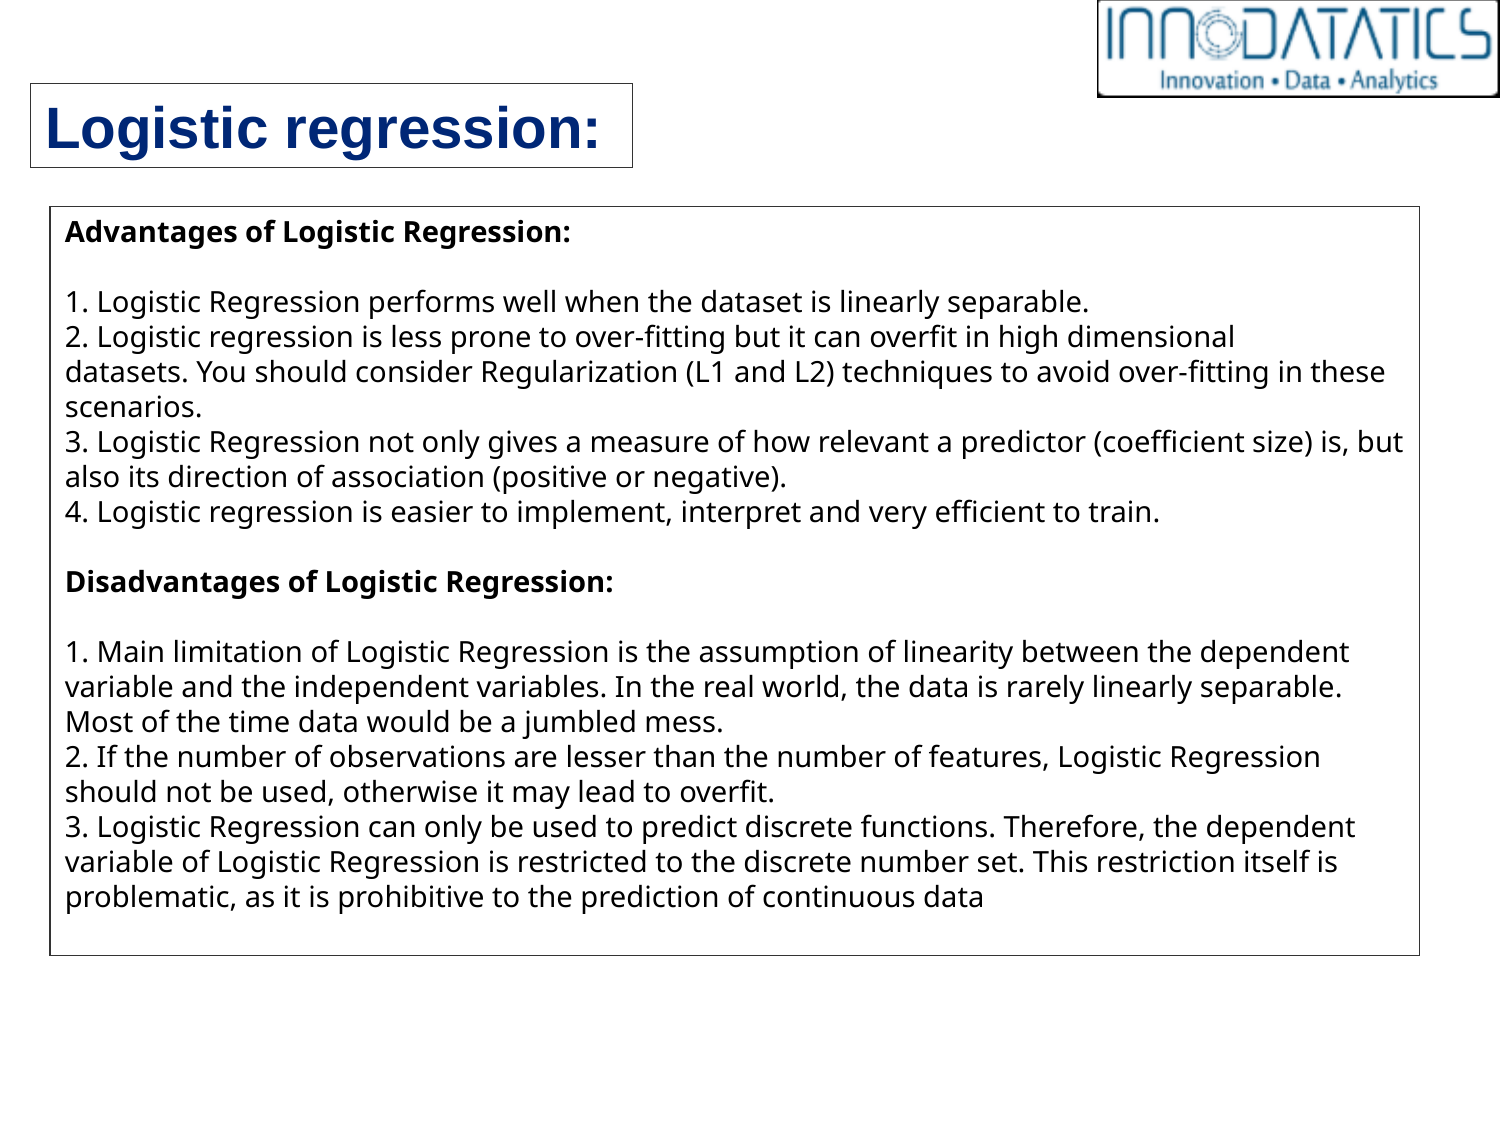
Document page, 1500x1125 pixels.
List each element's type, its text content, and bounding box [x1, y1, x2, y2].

text_box Advantages of Logistic Regression: 1. Logistic Regression performs well when the dataset is linearly separable. 2. Logistic regression is less prone to over-fitting but it can overfit in high dimensional datasets. You should consider Regularization (L1 and L2) techniques to avoid over-fitting in these scenarios. 3. Logistic Regression not only gives a measure of how relevant a predictor (coefficient size) is, but also its direction of association (positive or negative). 4. Logistic regression is easier to implement, interpret and very efficient to train. Disadvantages of Logistic Regression: 1. Main limitation of Logistic Regression is the assumption of linearity between the dependent variable and the independent variables. In the real world, the data is rarely linearly separable. Most of the time data would be a jumbled mess. 2. If the number of observations are lesser than the number of features, Logistic Regression should not be used, otherwise it may lead to overfit. 3. Logistic Regression can only be used to predict discrete functions. Therefore, the dependent variable of Logistic Regression is restricted to the discrete number set. This restriction itself is problematic, as it is prohibitive to the prediction of continuous data [50, 206, 1420, 956]
picture [1096, 0, 1500, 99]
text_box Logistic regression: [30, 83, 633, 168]
